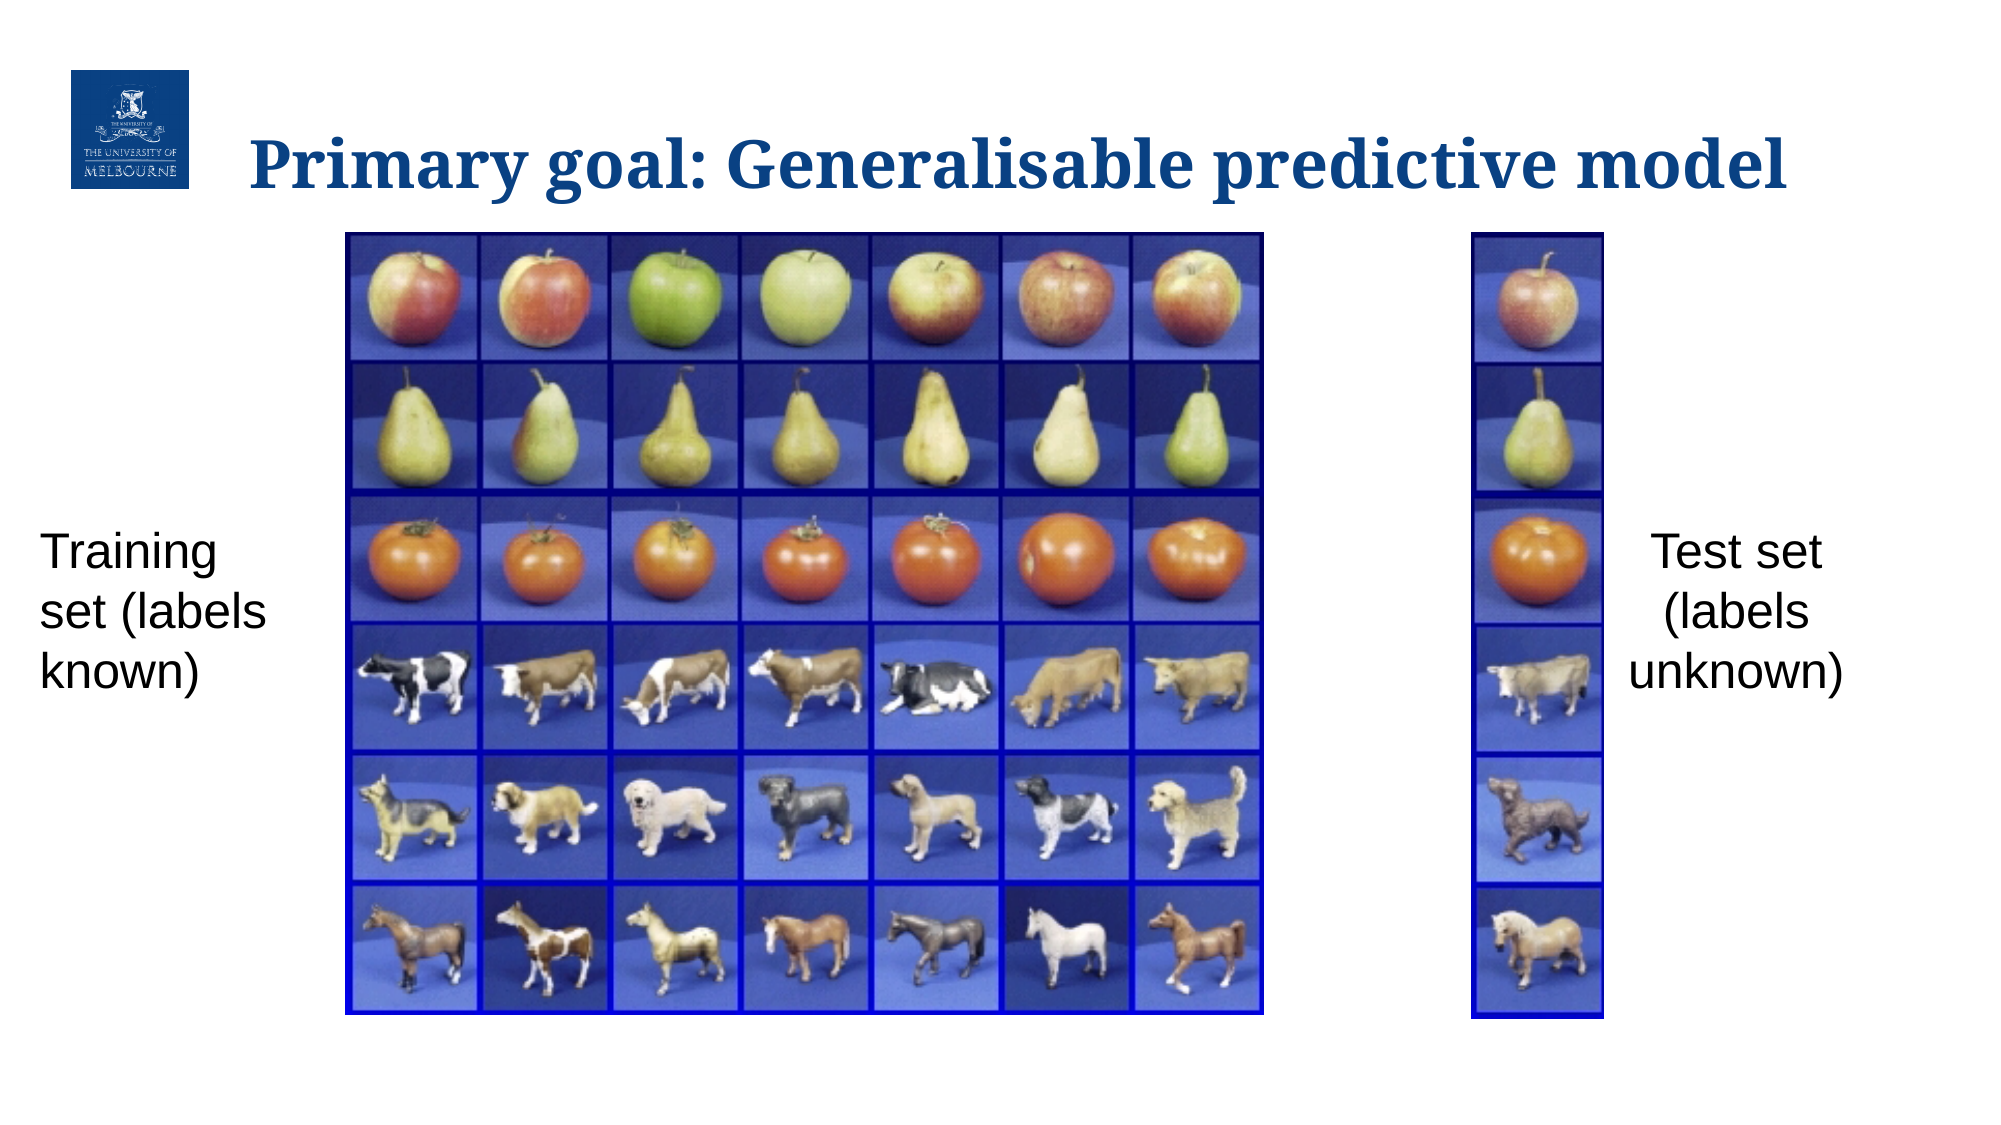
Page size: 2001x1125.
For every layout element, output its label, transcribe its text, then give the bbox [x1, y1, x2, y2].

text_box Test set (labels unknown) [1604, 510, 1893, 706]
title Primary goal: Generalisable predictive model [234, 64, 1924, 211]
text_box Training set (labels known) [24, 510, 313, 706]
picture [71, 70, 189, 189]
picture [1471, 232, 1604, 1019]
picture [344, 232, 1264, 1015]
